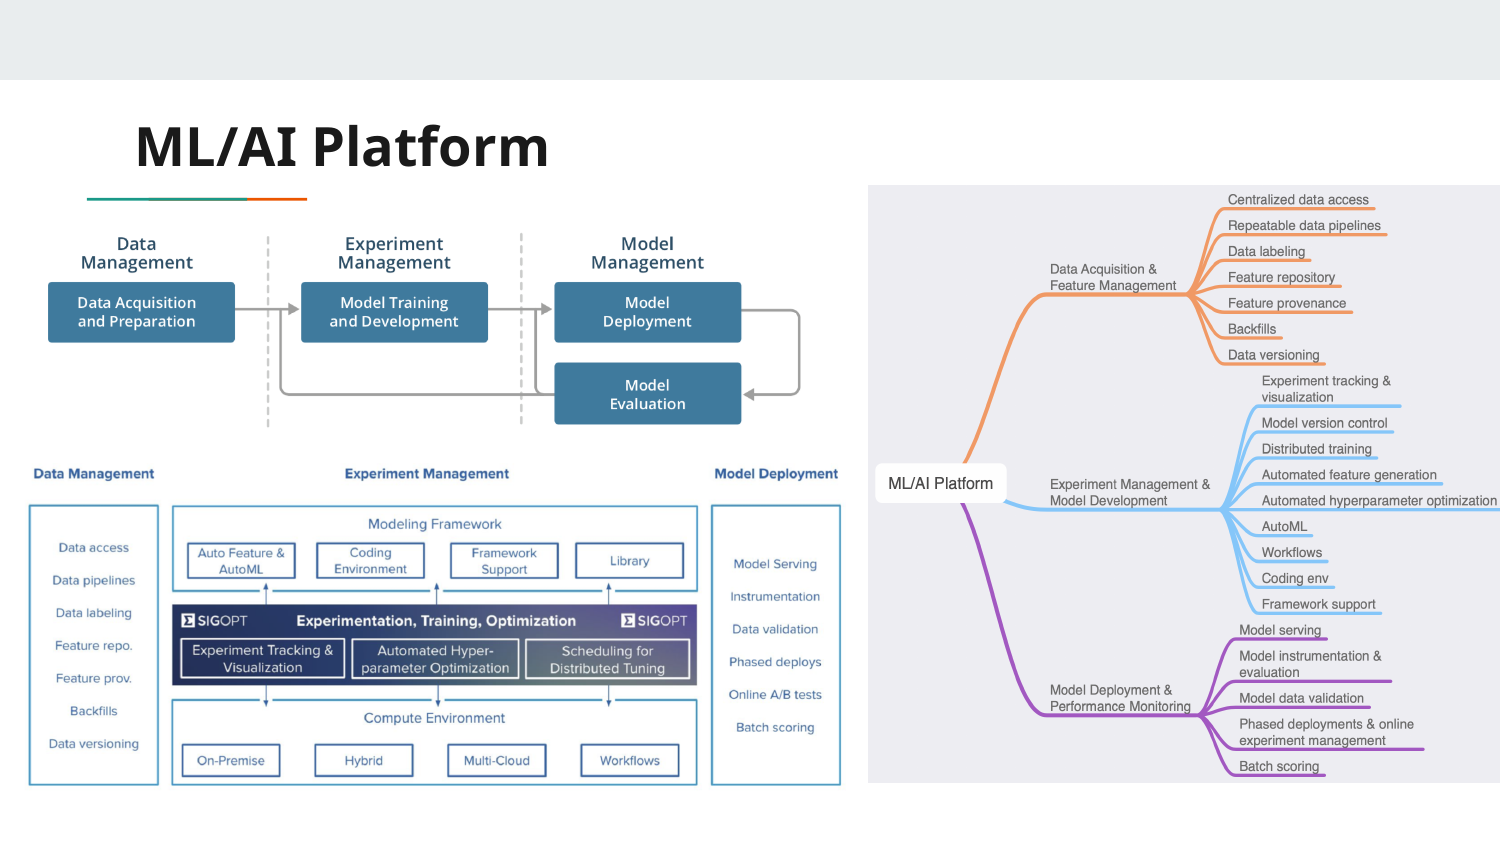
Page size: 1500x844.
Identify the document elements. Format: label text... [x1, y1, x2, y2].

picture [19, 455, 856, 792]
picture [26, 222, 833, 450]
title ML/AI Platform [119, 97, 1381, 186]
picture [867, 185, 1500, 784]
